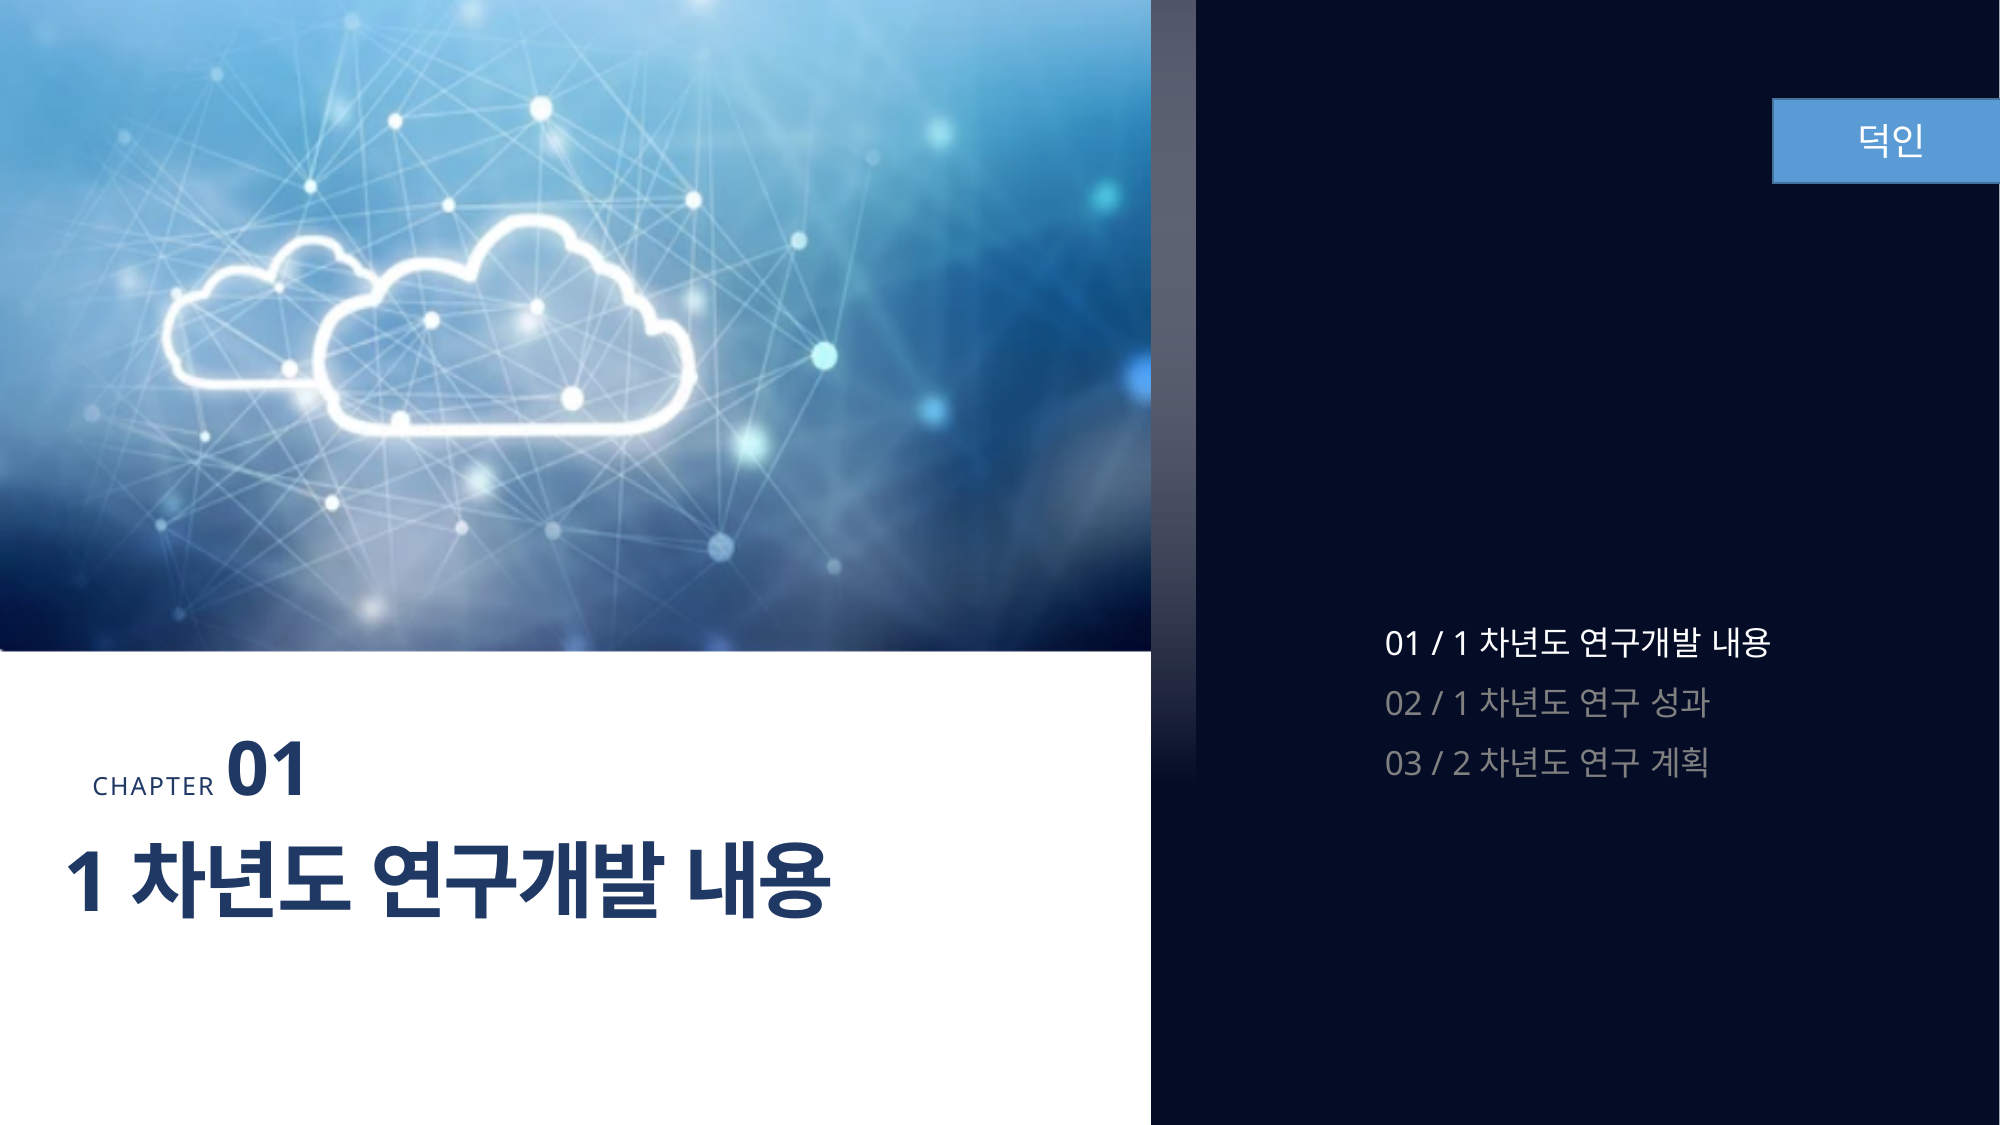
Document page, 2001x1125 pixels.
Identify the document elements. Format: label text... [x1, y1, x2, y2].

text_box 1차년도 연구개발 내용 [63, 827, 835, 928]
text_box [1196, 0, 2000, 1125]
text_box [1151, 0, 1196, 1125]
text_box CHAPTER 01 [83, 715, 348, 815]
picture [0, 0, 1151, 654]
text_box 덕인 [1772, 98, 2000, 184]
text_box 01 / 1차년도 연구개발 내용 02 / 1차년도 연구 성과 03 / 2차년도 연구 계획 [1369, 595, 1982, 790]
